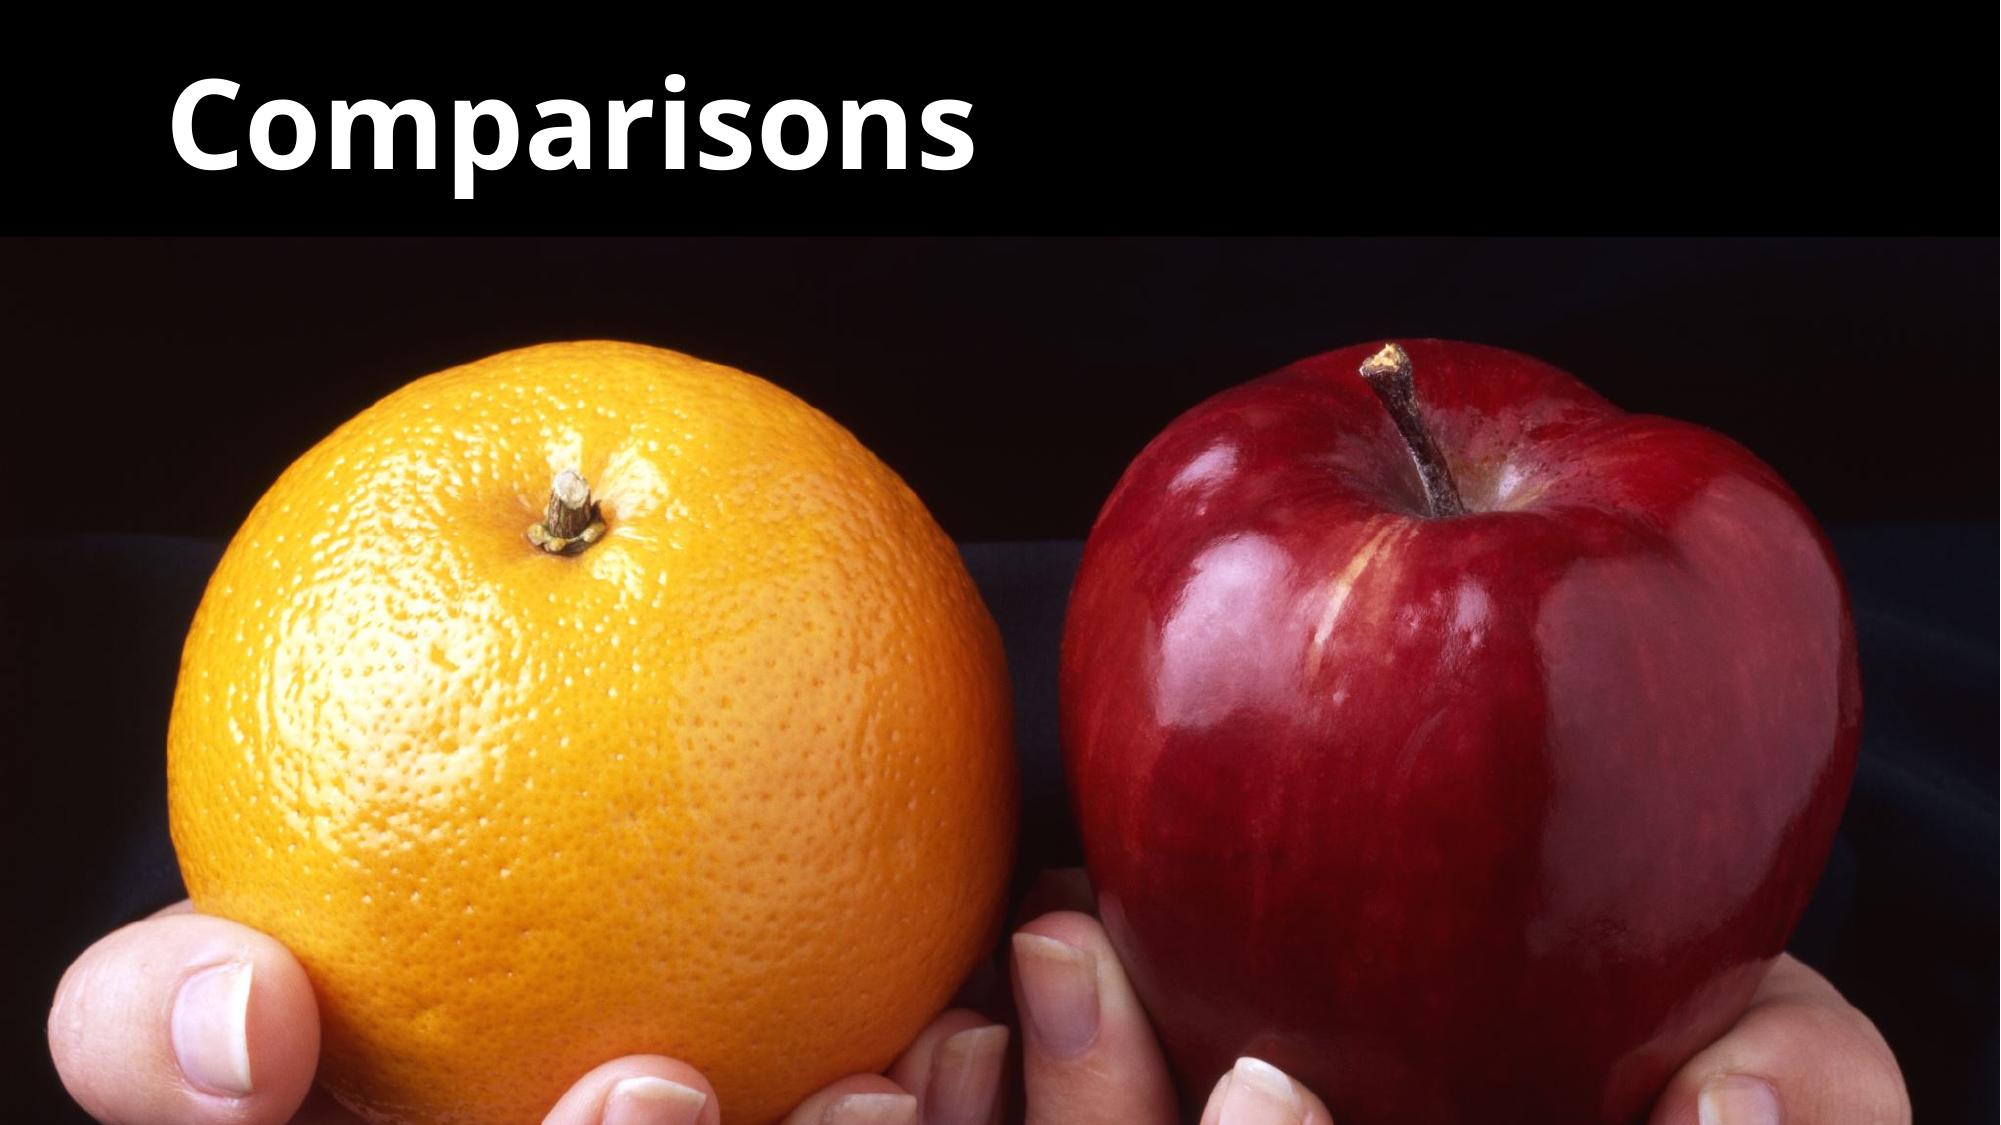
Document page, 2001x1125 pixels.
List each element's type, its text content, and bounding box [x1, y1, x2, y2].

title Comparisons [0, 0, 2000, 237]
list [0, 237, 2000, 1125]
